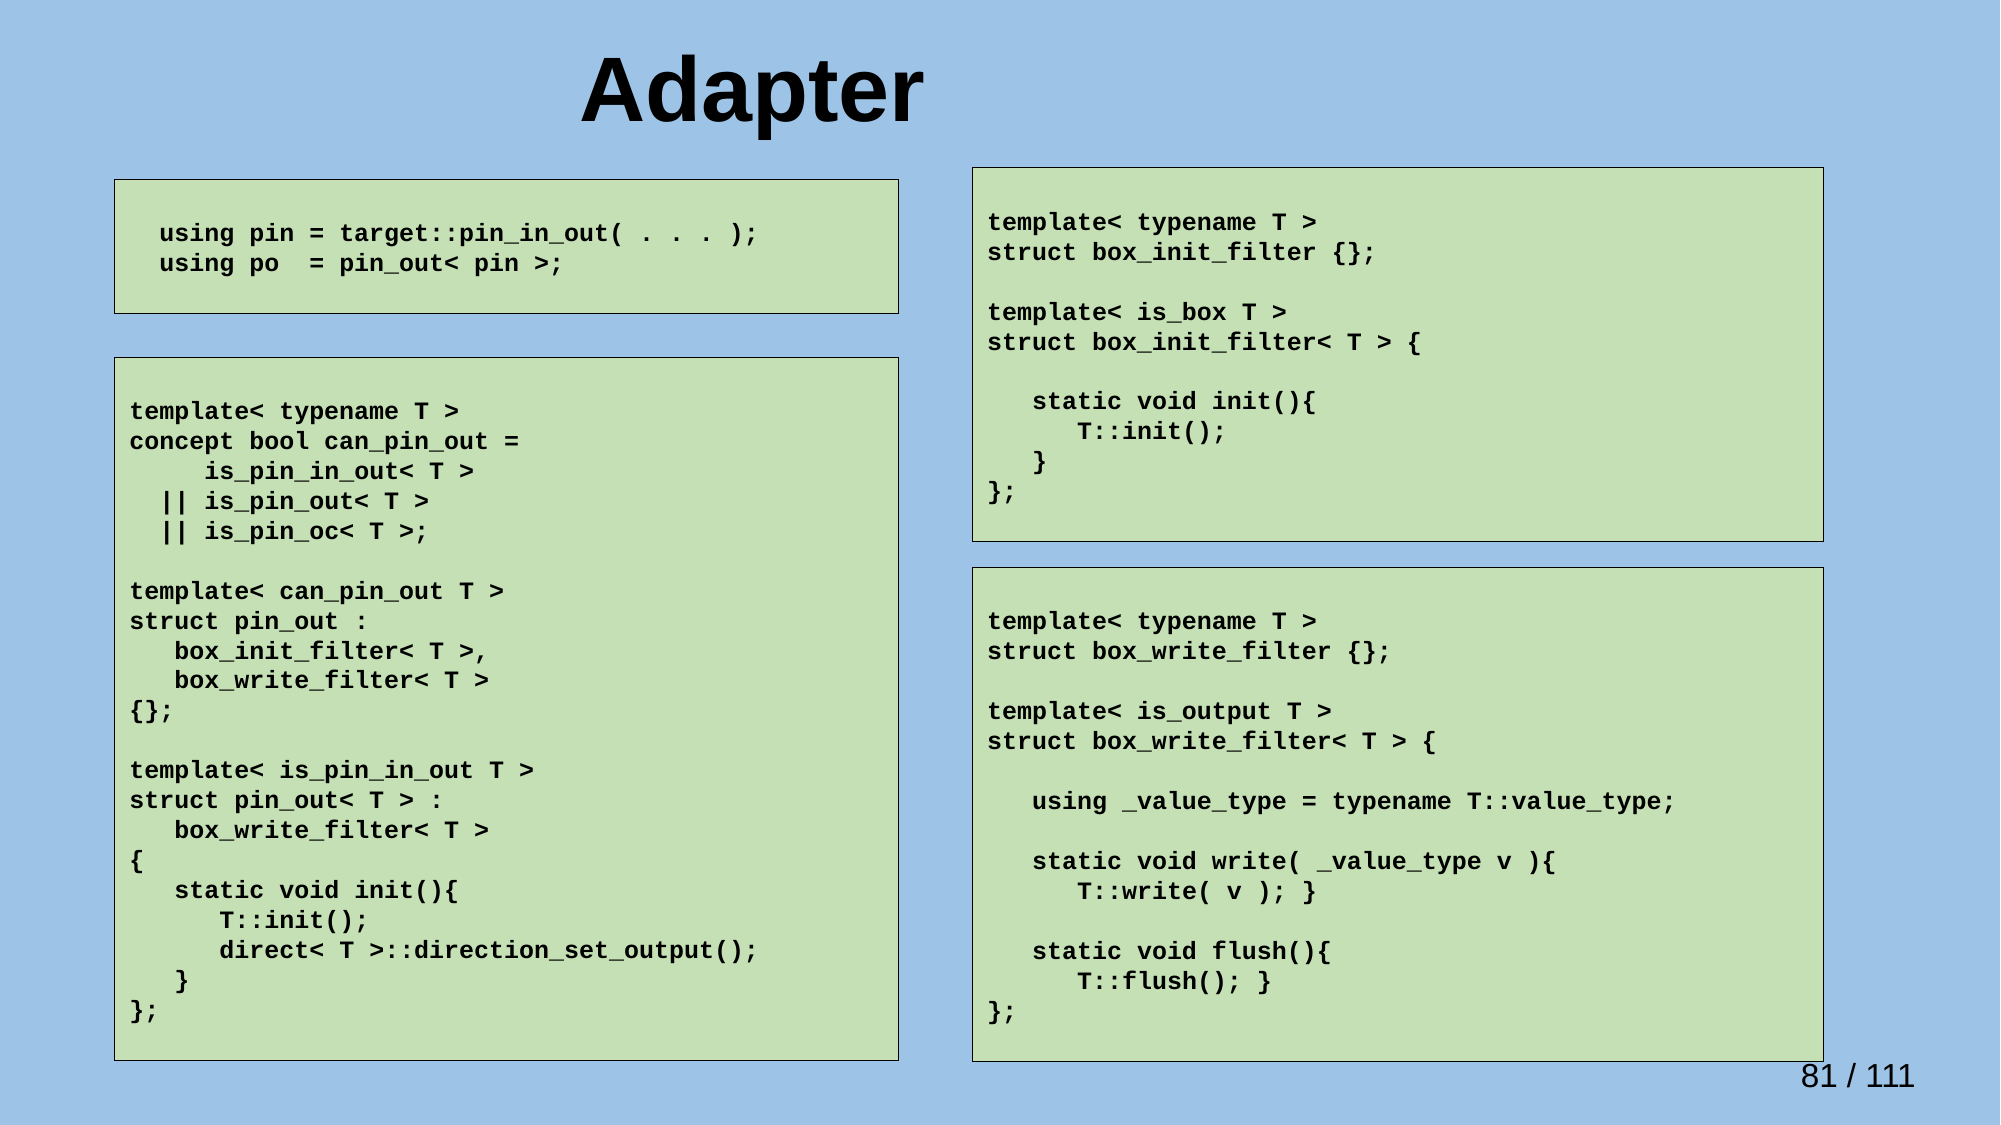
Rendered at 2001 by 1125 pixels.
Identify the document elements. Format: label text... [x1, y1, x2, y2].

text_box template< typename T > concept bool can_pin_out = is_pin_in_out< T > || is_pin_out< T > || is_pin_oc< T >; template< can_pin_out T > struct pin_out : box_init_filter< T >, box_write_filter< T > {}; template< is_pin_in_out T > struct pin_out< T > : box_write_filter< T > { static void init(){ T::init(); direct< T >::direction_set_output(); } }; [114, 357, 899, 1061]
title Adapter [564, 0, 2000, 201]
text_box using pin = target::pin_in_out( . . . ); using po = pin_out< pin >; [114, 179, 899, 314]
text_box template< typename T > struct box_write_filter {}; template< is_output T > struct box_write_filter< T > { using _value_type = typename T::value_type; static void write( _value_type v ){ T::write( v ); } static void flush(){ T::flush(); } }; [972, 567, 1824, 1062]
text_box template< typename T > struct box_init_filter {}; template< is_box T > struct box_init_filter< T > { static void init(){ T::init(); } }; [972, 167, 1824, 542]
